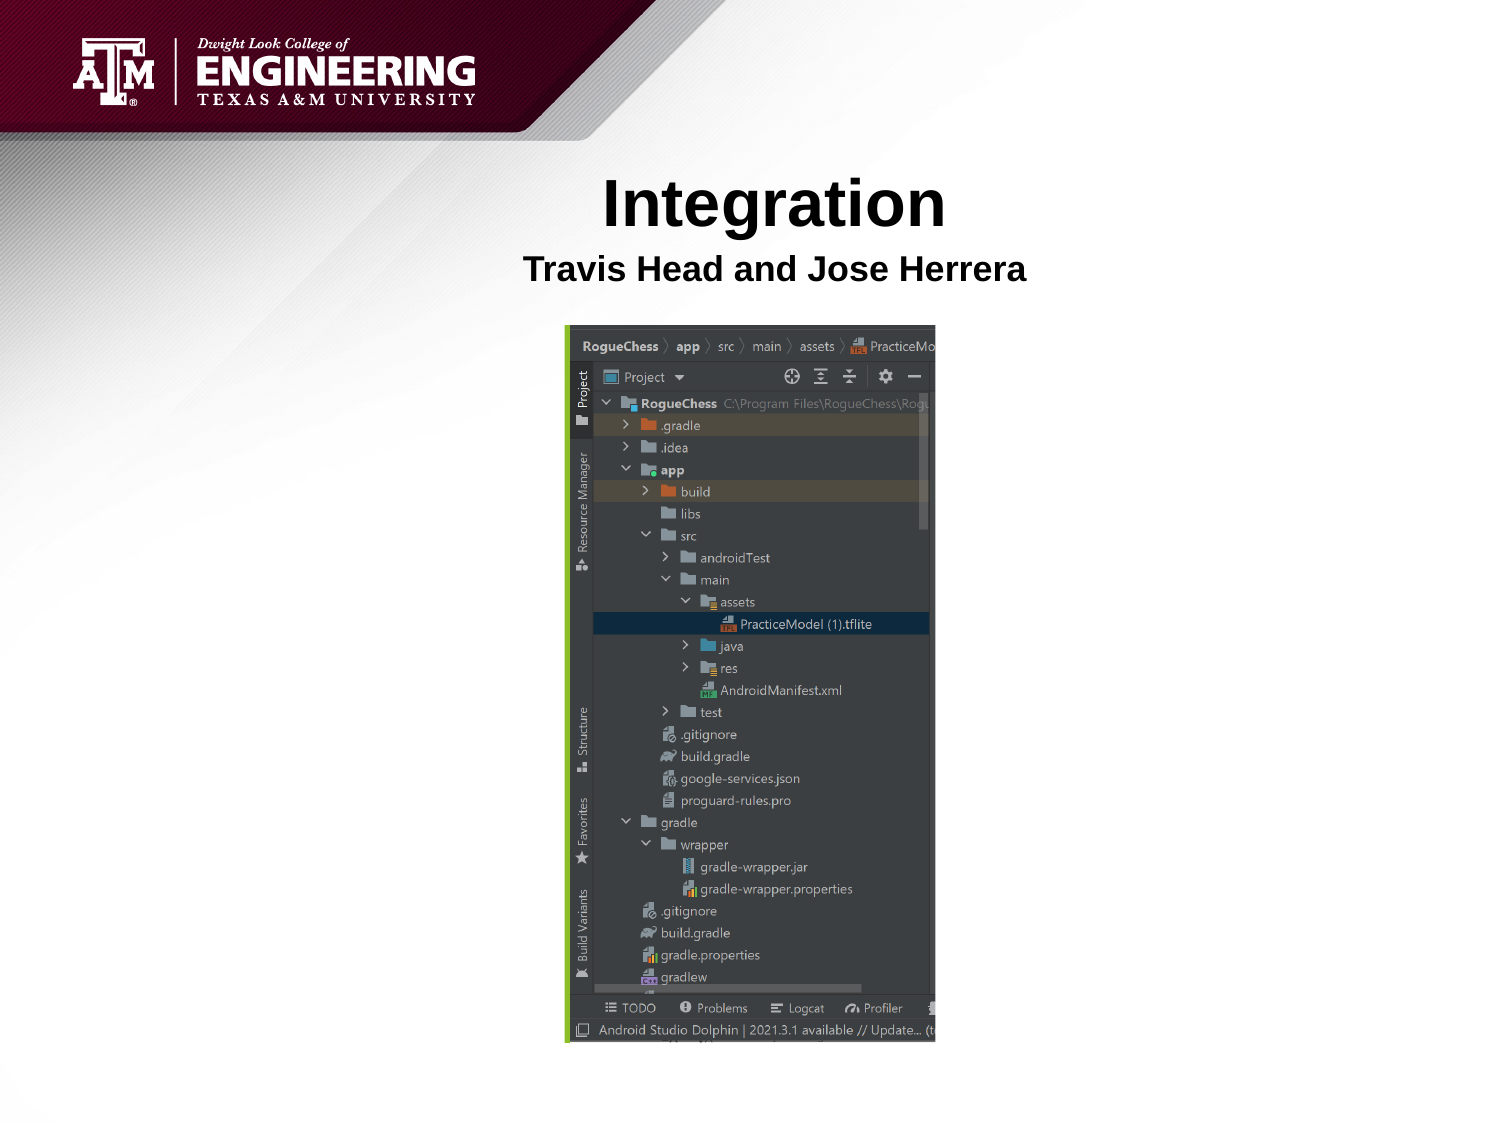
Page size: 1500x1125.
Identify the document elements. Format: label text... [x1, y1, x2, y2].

title Integration Travis Head and Jose Herrera [99, 152, 1450, 285]
picture [0, 0, 1500, 1125]
